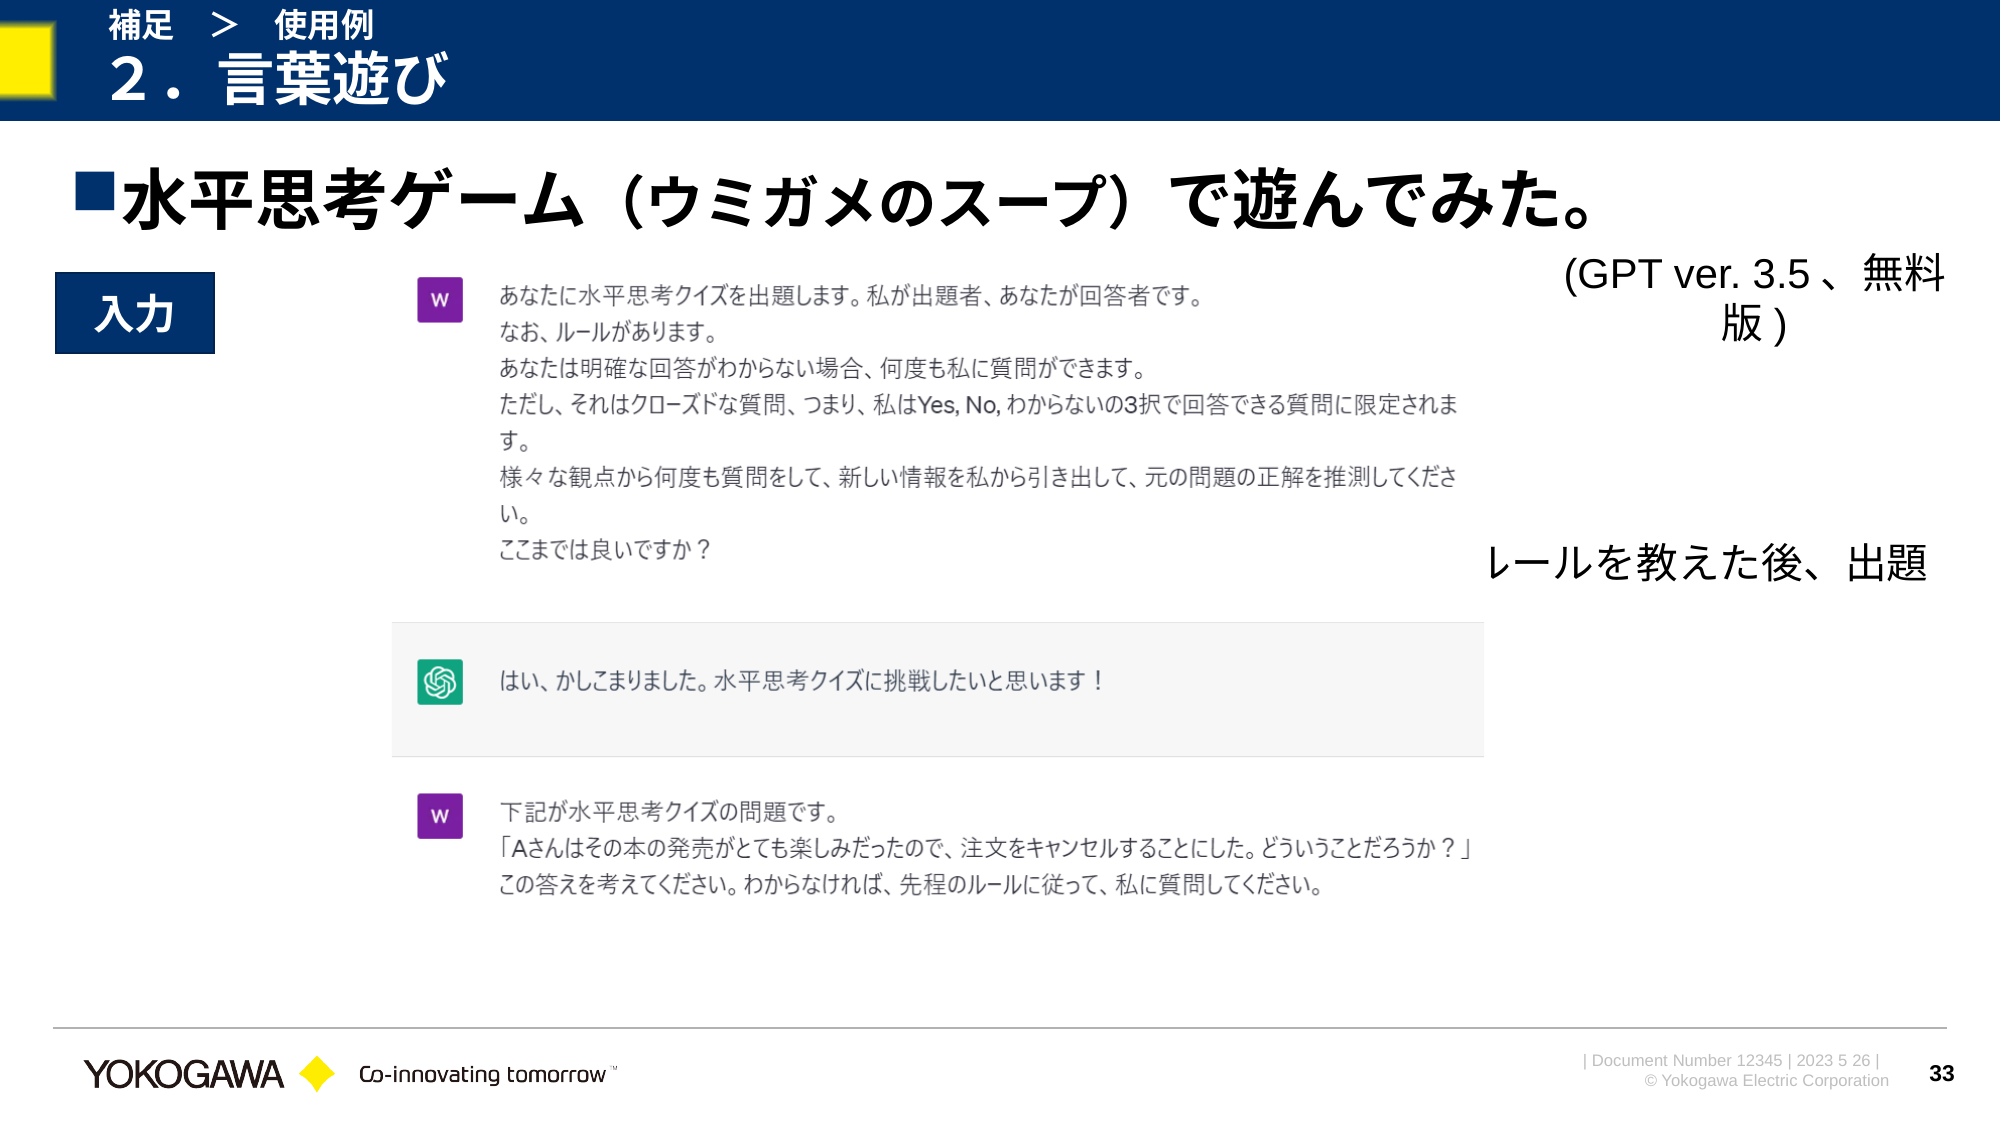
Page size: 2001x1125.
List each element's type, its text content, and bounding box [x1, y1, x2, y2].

picture [83, 1055, 617, 1093]
text_box (GPT ver. 3.5、無料版) [1524, 239, 1985, 355]
picture [391, 254, 1485, 913]
text_box 水平思考ゲーム（ウミガメのスープ）で遊んでみた。 [56, 159, 1944, 255]
text_box 入力 [55, 272, 215, 354]
picture [0, 6, 69, 115]
slide_number 33 [1904, 1042, 1970, 1103]
text_box 補足 ＞ 使用例 [93, 0, 836, 52]
text_box ルールを教えた後、出題 [1485, 529, 1979, 595]
title ２．言葉遊び [84, 39, 1955, 125]
